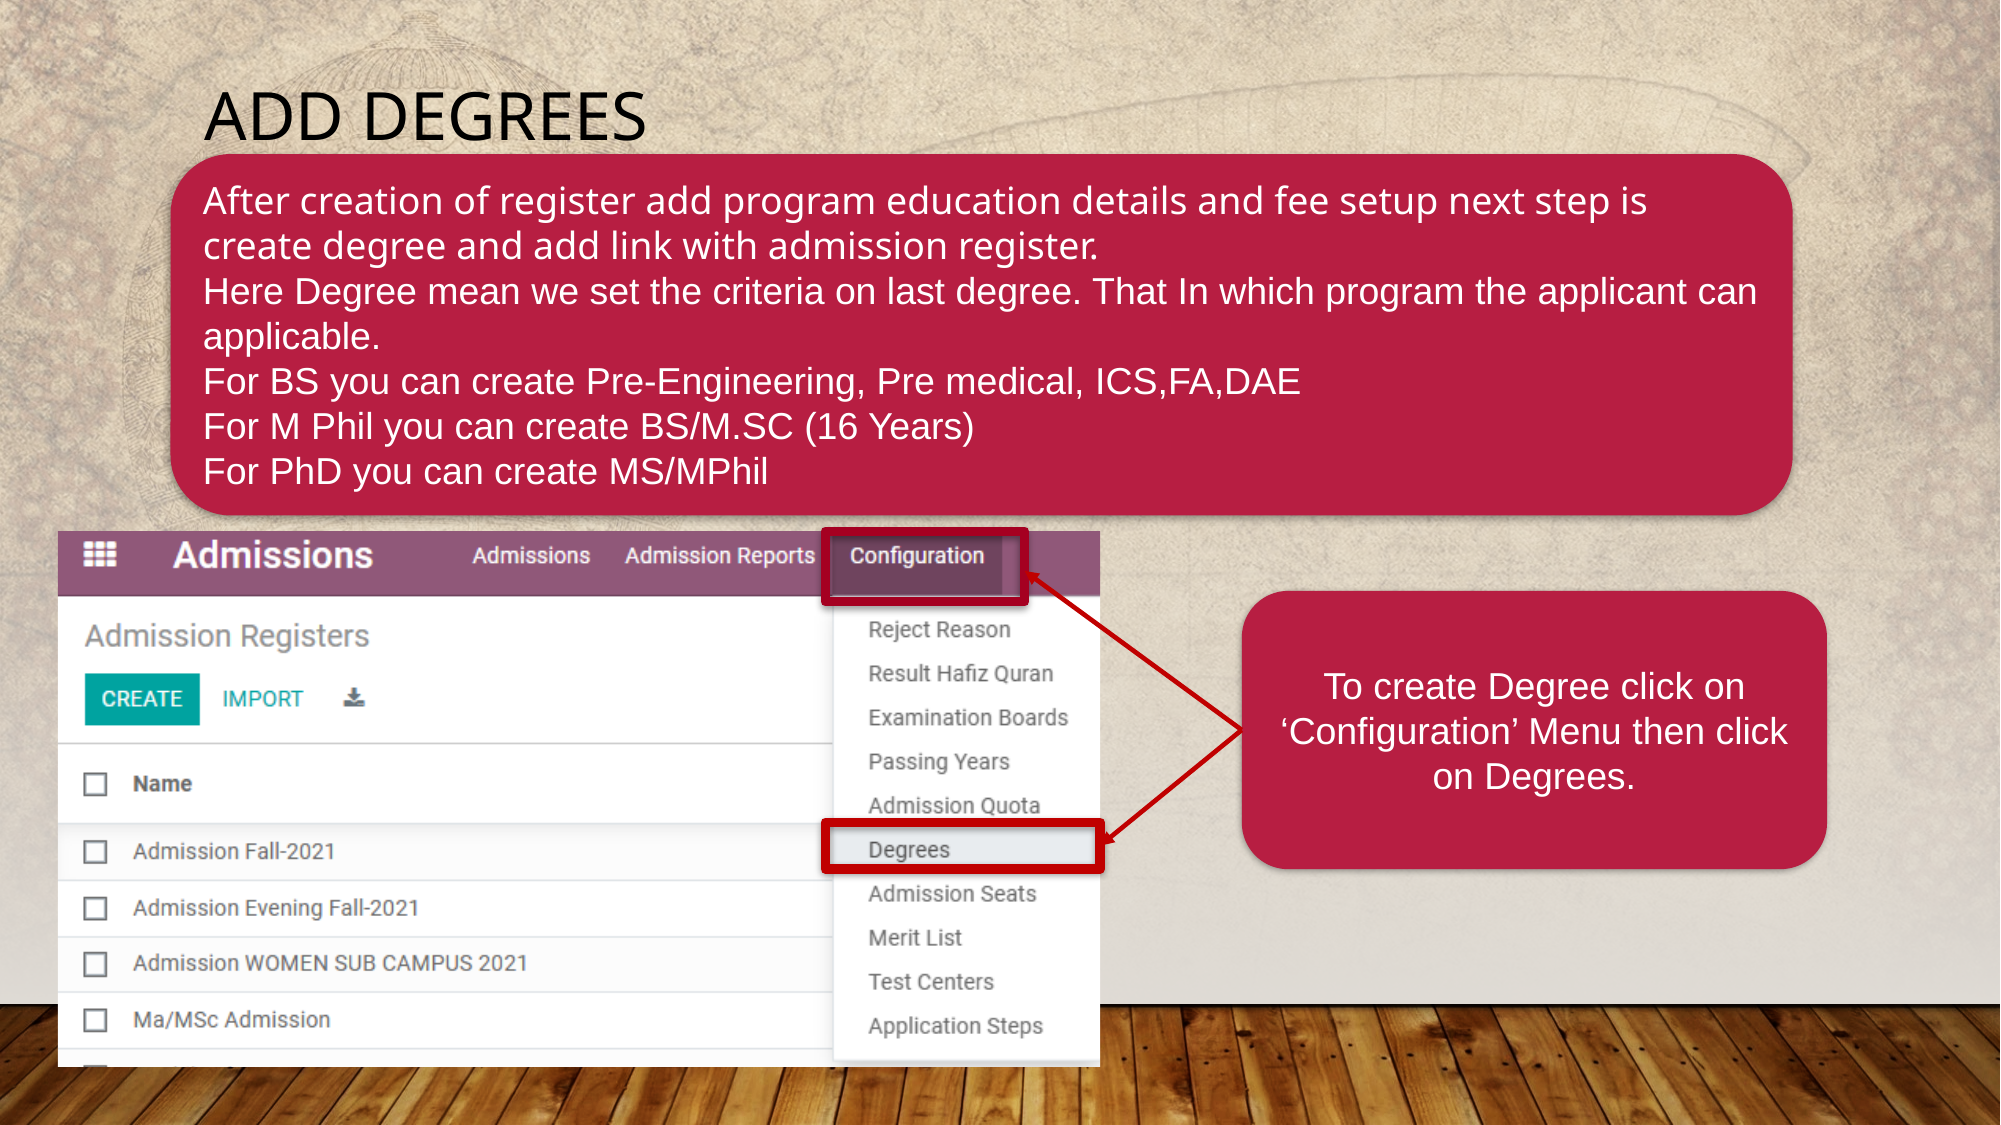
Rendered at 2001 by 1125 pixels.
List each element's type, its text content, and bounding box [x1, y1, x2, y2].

text_box To create Degree click on ‘Configuration’ Menu then click on Degrees. [1238, 587, 1831, 873]
text_box After creation of register add program education details and fee setup next step is create degree and add link with admission register. Here Degree mean we set the criteria on last degree. That In which program the applicant can applicable. For BS you can create Pre-Engineering, Pre medical, ICS,FA,DAE For M Phil you can create BS/M.SC (16 Years) For PhD you can create MS/MPhil [167, 150, 1796, 519]
picture [0, 531, 2000, 1125]
text_box ADD DEGREES [114, 50, 1304, 161]
text_box [1104, 628, 1243, 730]
text_box [1104, 729, 1243, 845]
